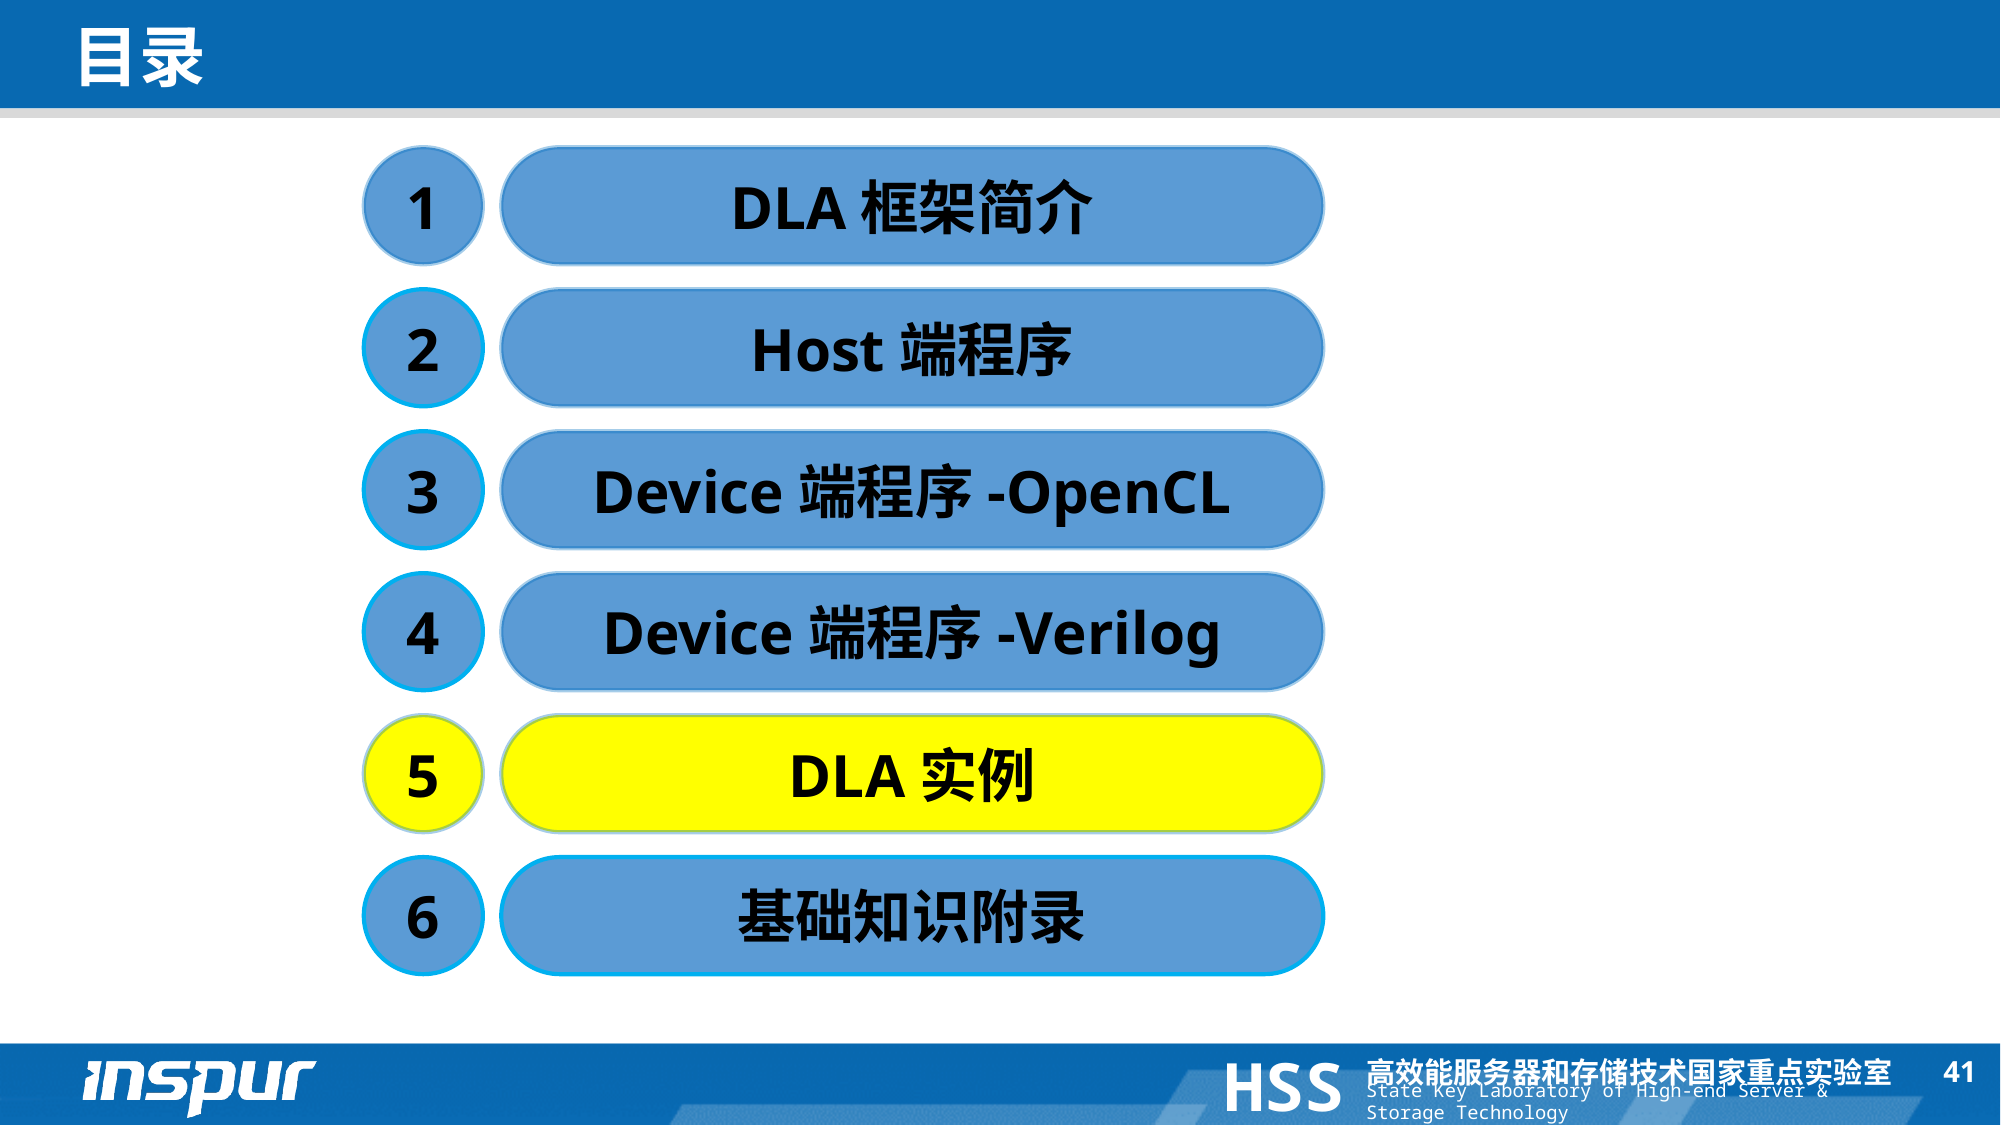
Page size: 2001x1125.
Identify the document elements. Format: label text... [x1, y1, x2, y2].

text_box Host端程序 [499, 287, 1326, 409]
text_box 4 [361, 571, 485, 693]
text_box 6 [361, 854, 485, 977]
text_box Device端程序-OpenCL [499, 429, 1326, 551]
text_box DLA框架简介 [499, 145, 1326, 267]
text_box DLA实例 [499, 713, 1326, 835]
picture [0, 1042, 2001, 1125]
text_box 3 [361, 429, 485, 551]
title 目录 [57, 0, 1948, 109]
text_box Device端程序-Verilog [499, 571, 1326, 693]
text_box 5 [361, 713, 485, 835]
text_box 1 [361, 145, 485, 267]
text_box 2 [361, 287, 485, 409]
text_box 基础知识附录 [499, 854, 1326, 977]
